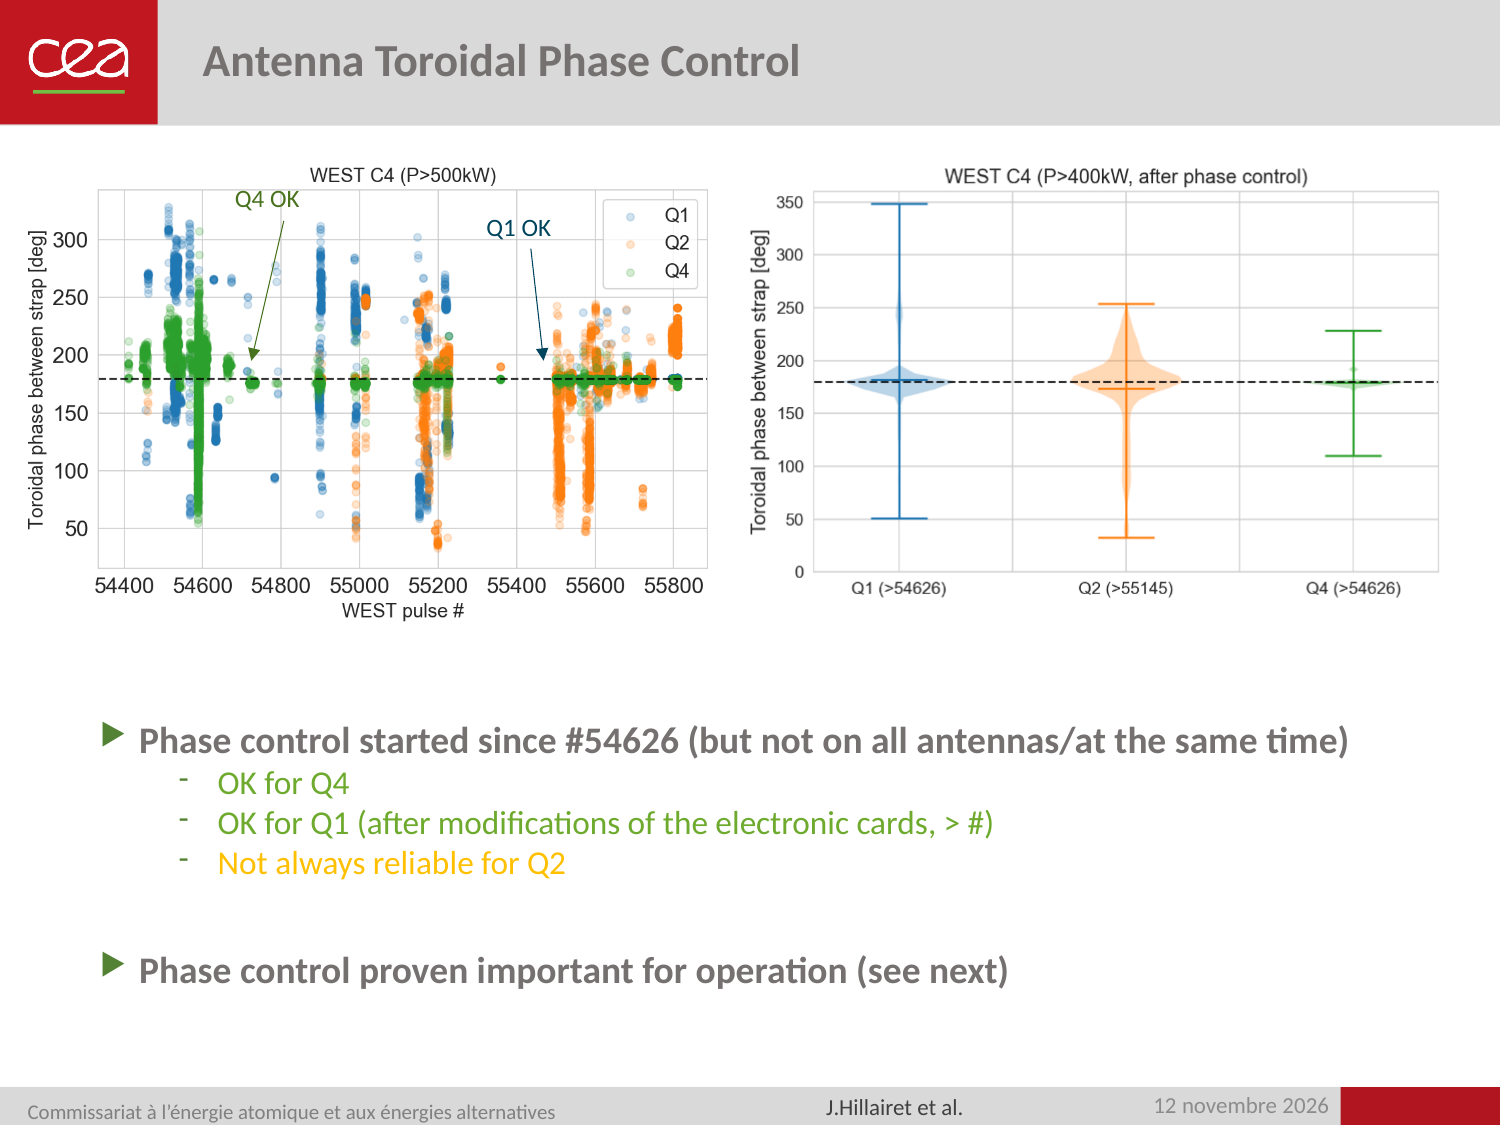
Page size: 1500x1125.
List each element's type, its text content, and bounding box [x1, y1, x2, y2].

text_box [251, 220, 284, 361]
title Antenna Toroidal Phase Control [181, 32, 1420, 95]
list Phase control started since #54626 (but not on all antennas/at the same time) OK for Q4 OK for Q1 (after modifications of the electronic cards, > #) Not always reliable for Q2 Phase control proven important for operation (see next) [78, 705, 1373, 980]
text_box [530, 248, 544, 361]
picture [0, 131, 1500, 635]
picture [27, 36, 129, 94]
